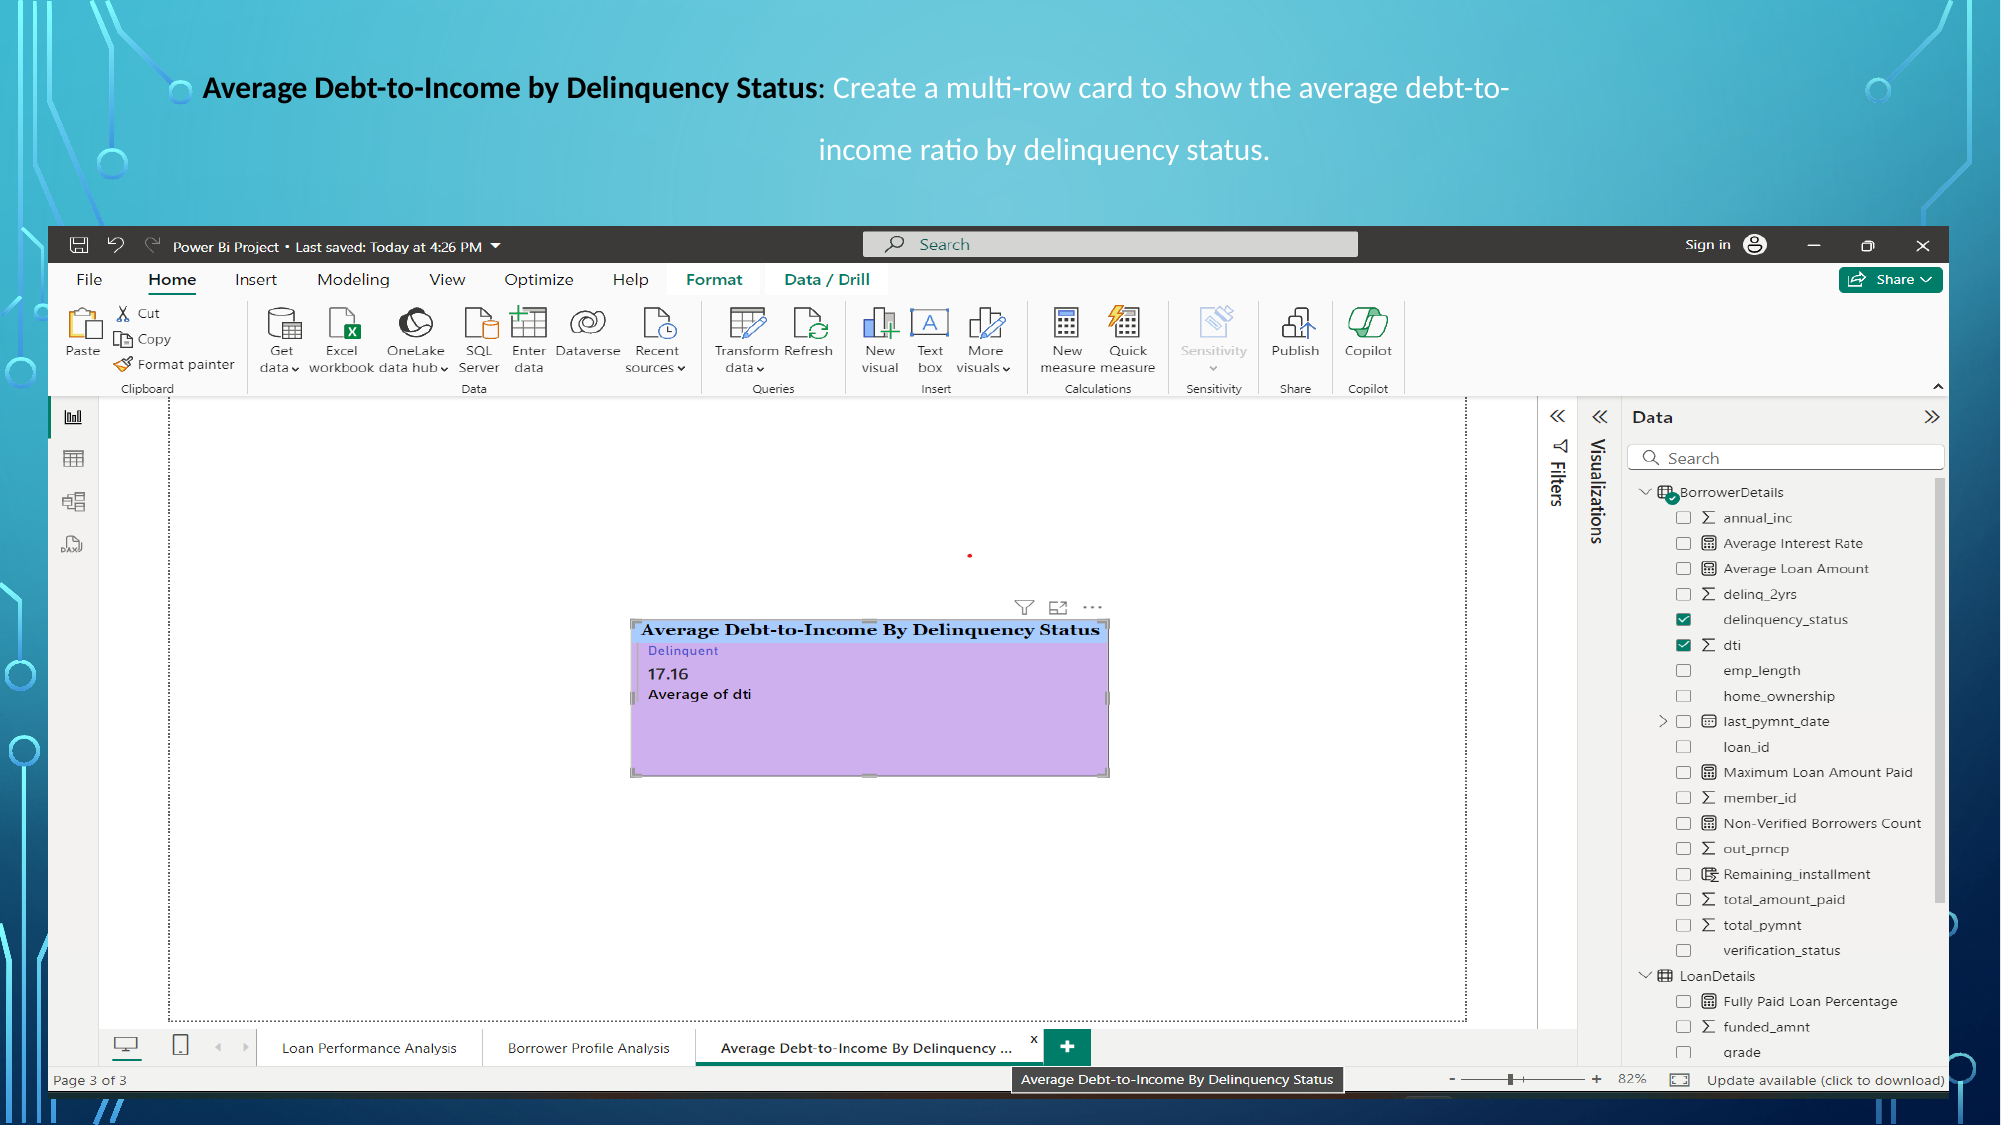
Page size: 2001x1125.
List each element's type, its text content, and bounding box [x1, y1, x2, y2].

list Average Debt-to-Income by Delinquency Status: Create a multi-row card to show the average debt-to- income ratio by delinquency status. [187, 51, 1813, 175]
picture [48, 226, 1949, 1099]
